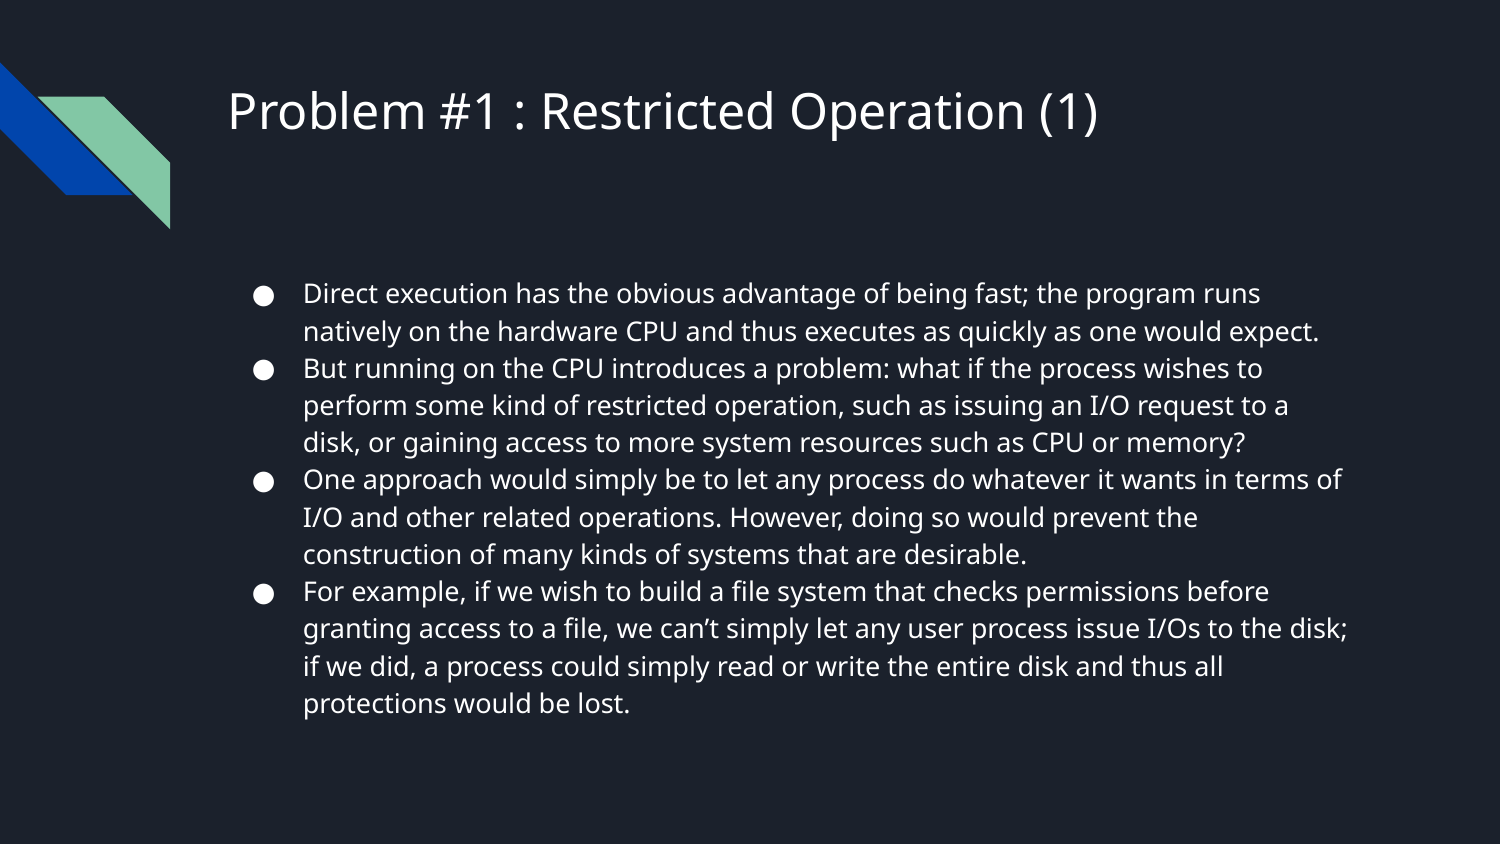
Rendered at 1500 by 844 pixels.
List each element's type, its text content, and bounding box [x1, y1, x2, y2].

title Problem #1 : Restricted Operation (1) [212, 64, 1368, 215]
list Direct execution has the obvious advantage of being fast; the program runs natively on the hardware CPU and thus executes as quickly as one would expect. But running on the CPU introduces a problem: what if the process wishes to perform some kind of restricted operation, such as issuing an I/O request to a disk, or gaining access to more system resources such as CPU or memory? One approach would simply be to let any process do whatever it wants in terms of I/O and other related operations. However, doing so would prevent the construction of many kinds of systems that are desirable. For example, if we wish to build a file system that checks permissions before granting access to a file, we can’t simply let any user process issue I/Os to the disk; if we did, a process could simply read or write the entire disk and thus all protections would be lost. [212, 257, 1368, 735]
